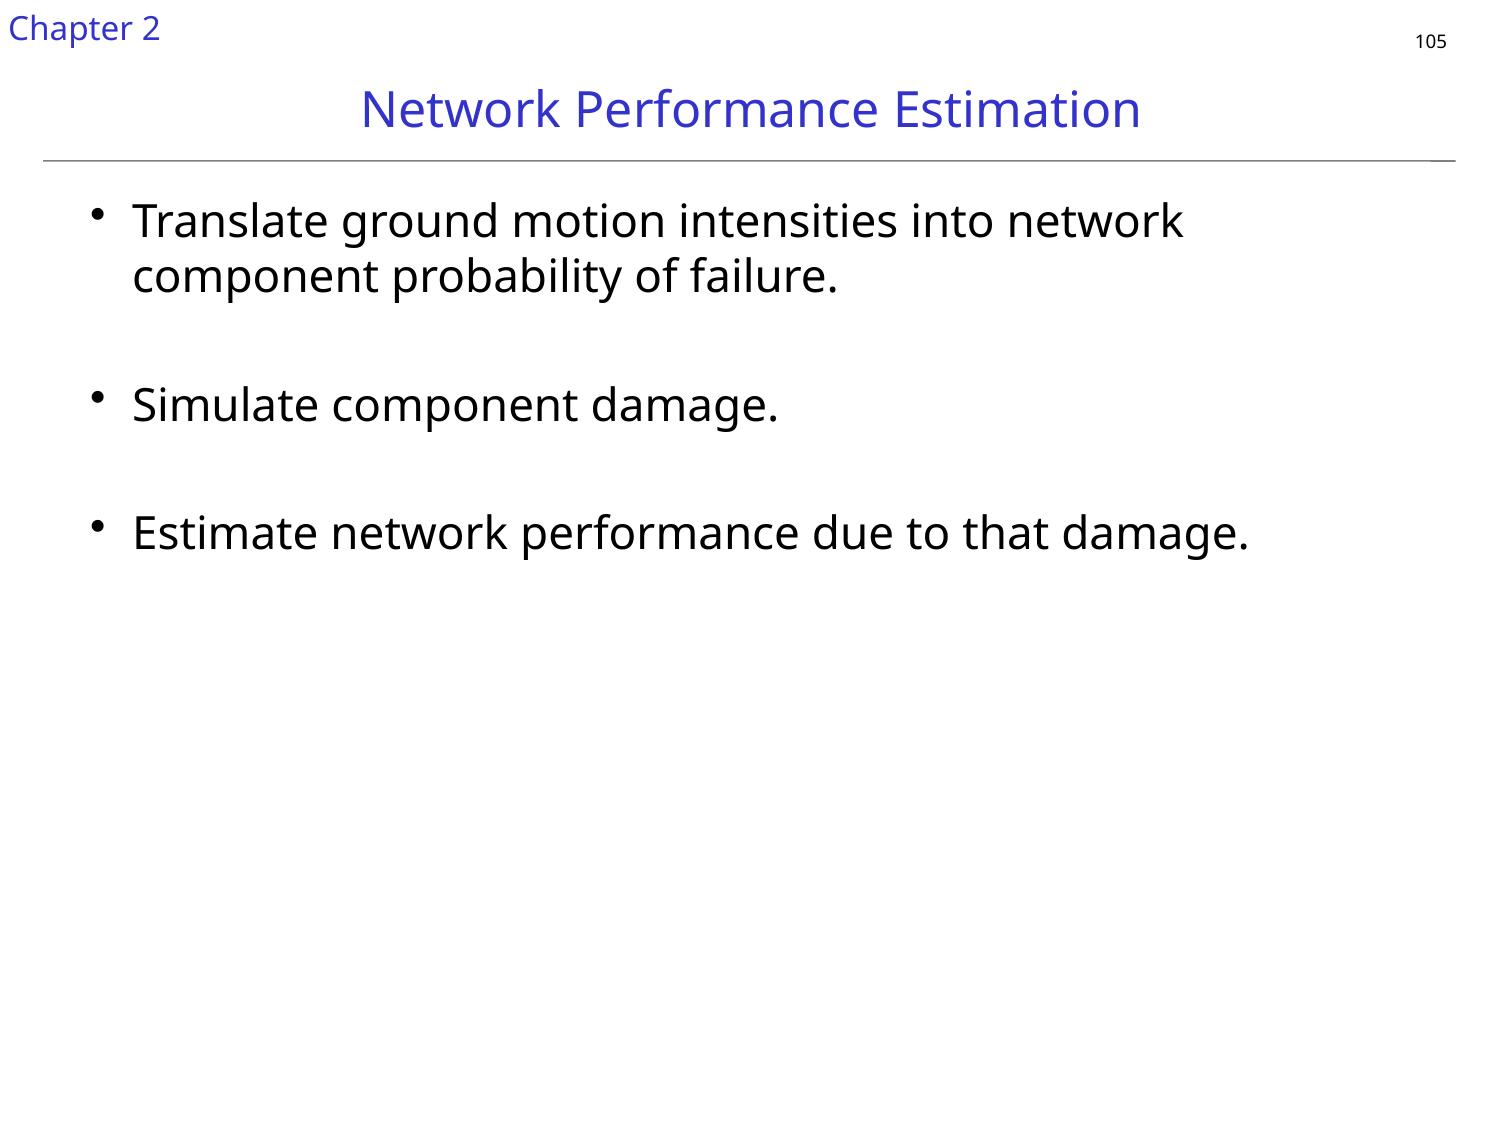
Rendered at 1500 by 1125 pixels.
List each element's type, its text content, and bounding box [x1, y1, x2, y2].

list Translate ground motion intensities into network component probability of failure. Simulate component damage. Estimate network performance due to that damage. [74, 184, 1426, 1071]
text_box Chapter 2 [0, 0, 176, 55]
title Network Performance Estimation [76, 66, 1428, 150]
